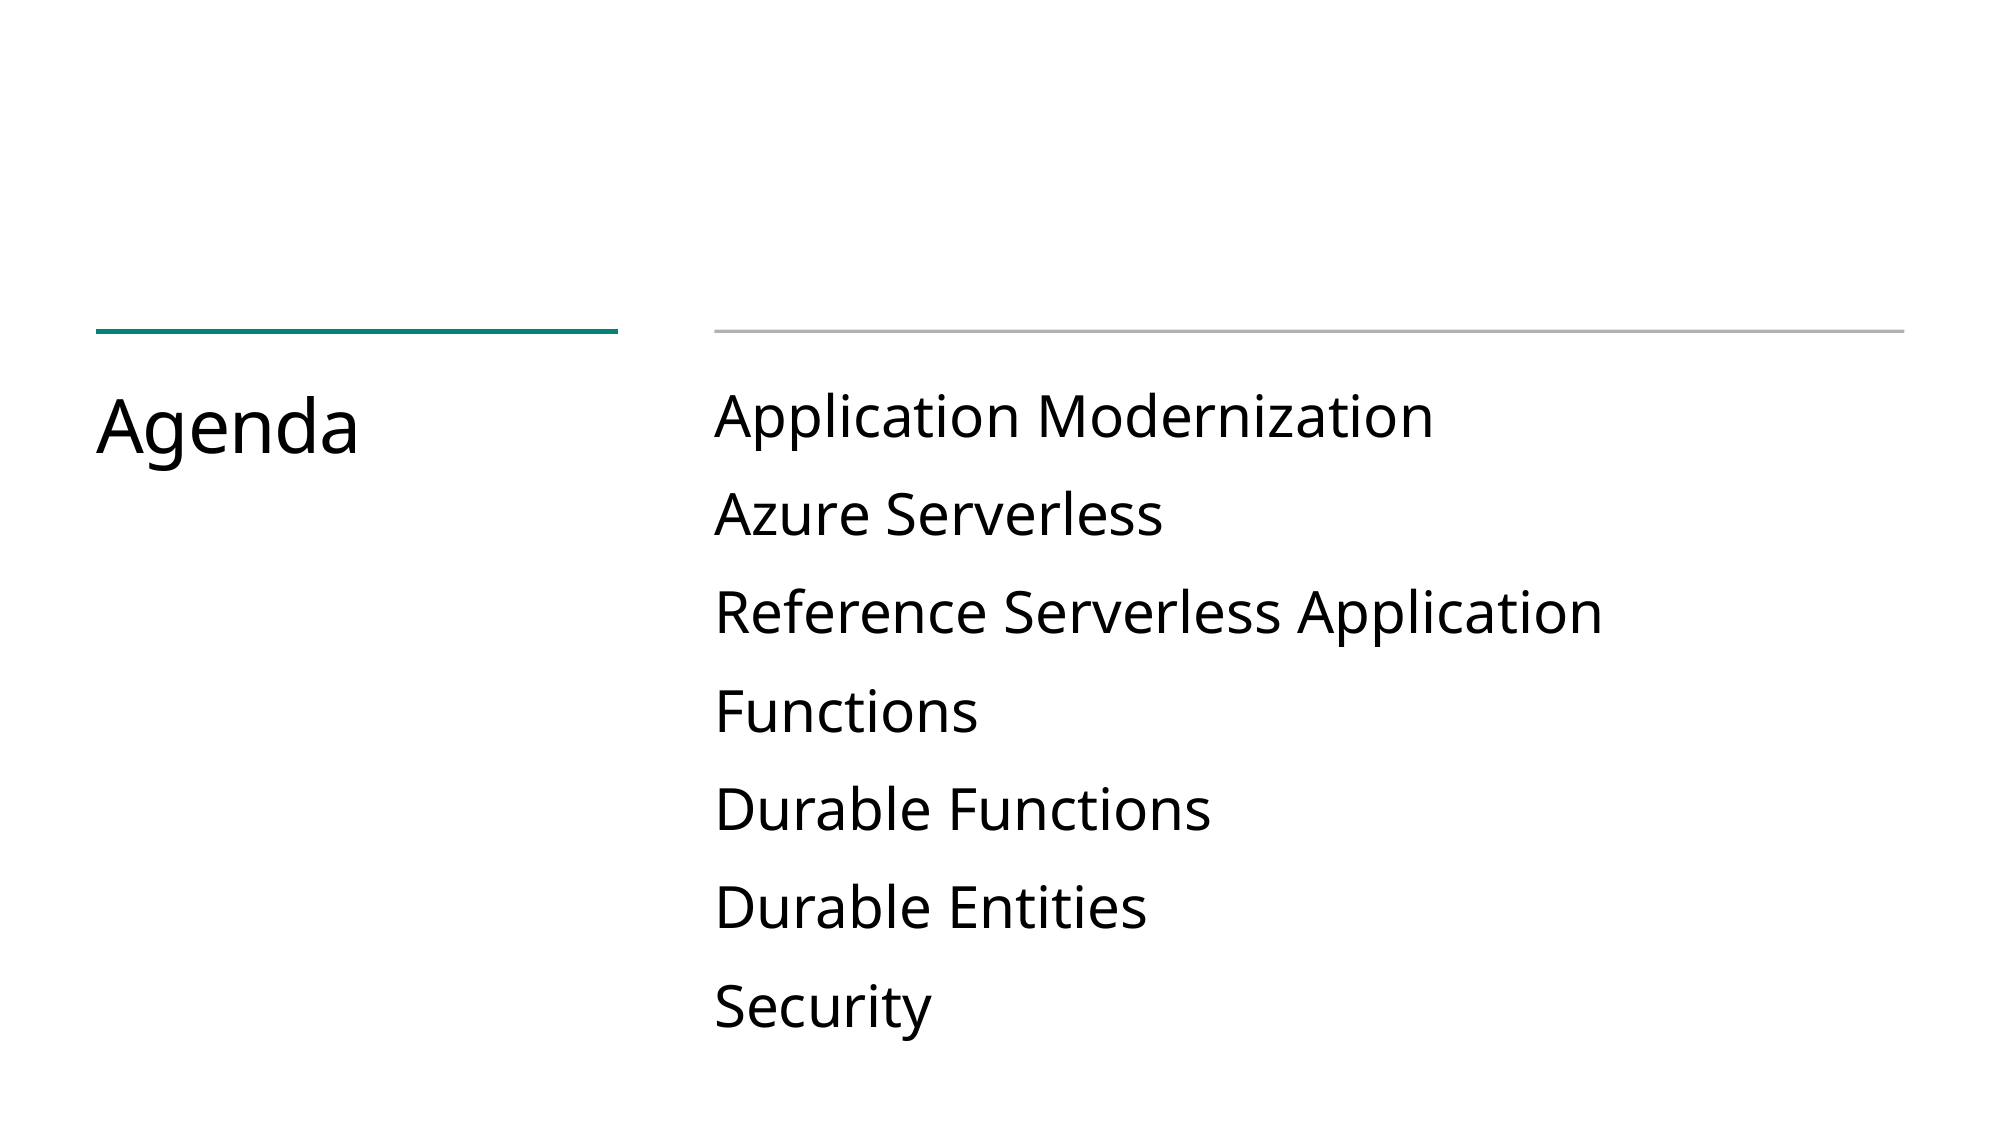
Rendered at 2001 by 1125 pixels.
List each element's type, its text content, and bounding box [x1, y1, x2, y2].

list Application Modernization Azure Serverless Reference Serverless Application Functions Durable Functions Durable Entities Security [714, 378, 1905, 1060]
title Agenda [96, 378, 618, 470]
